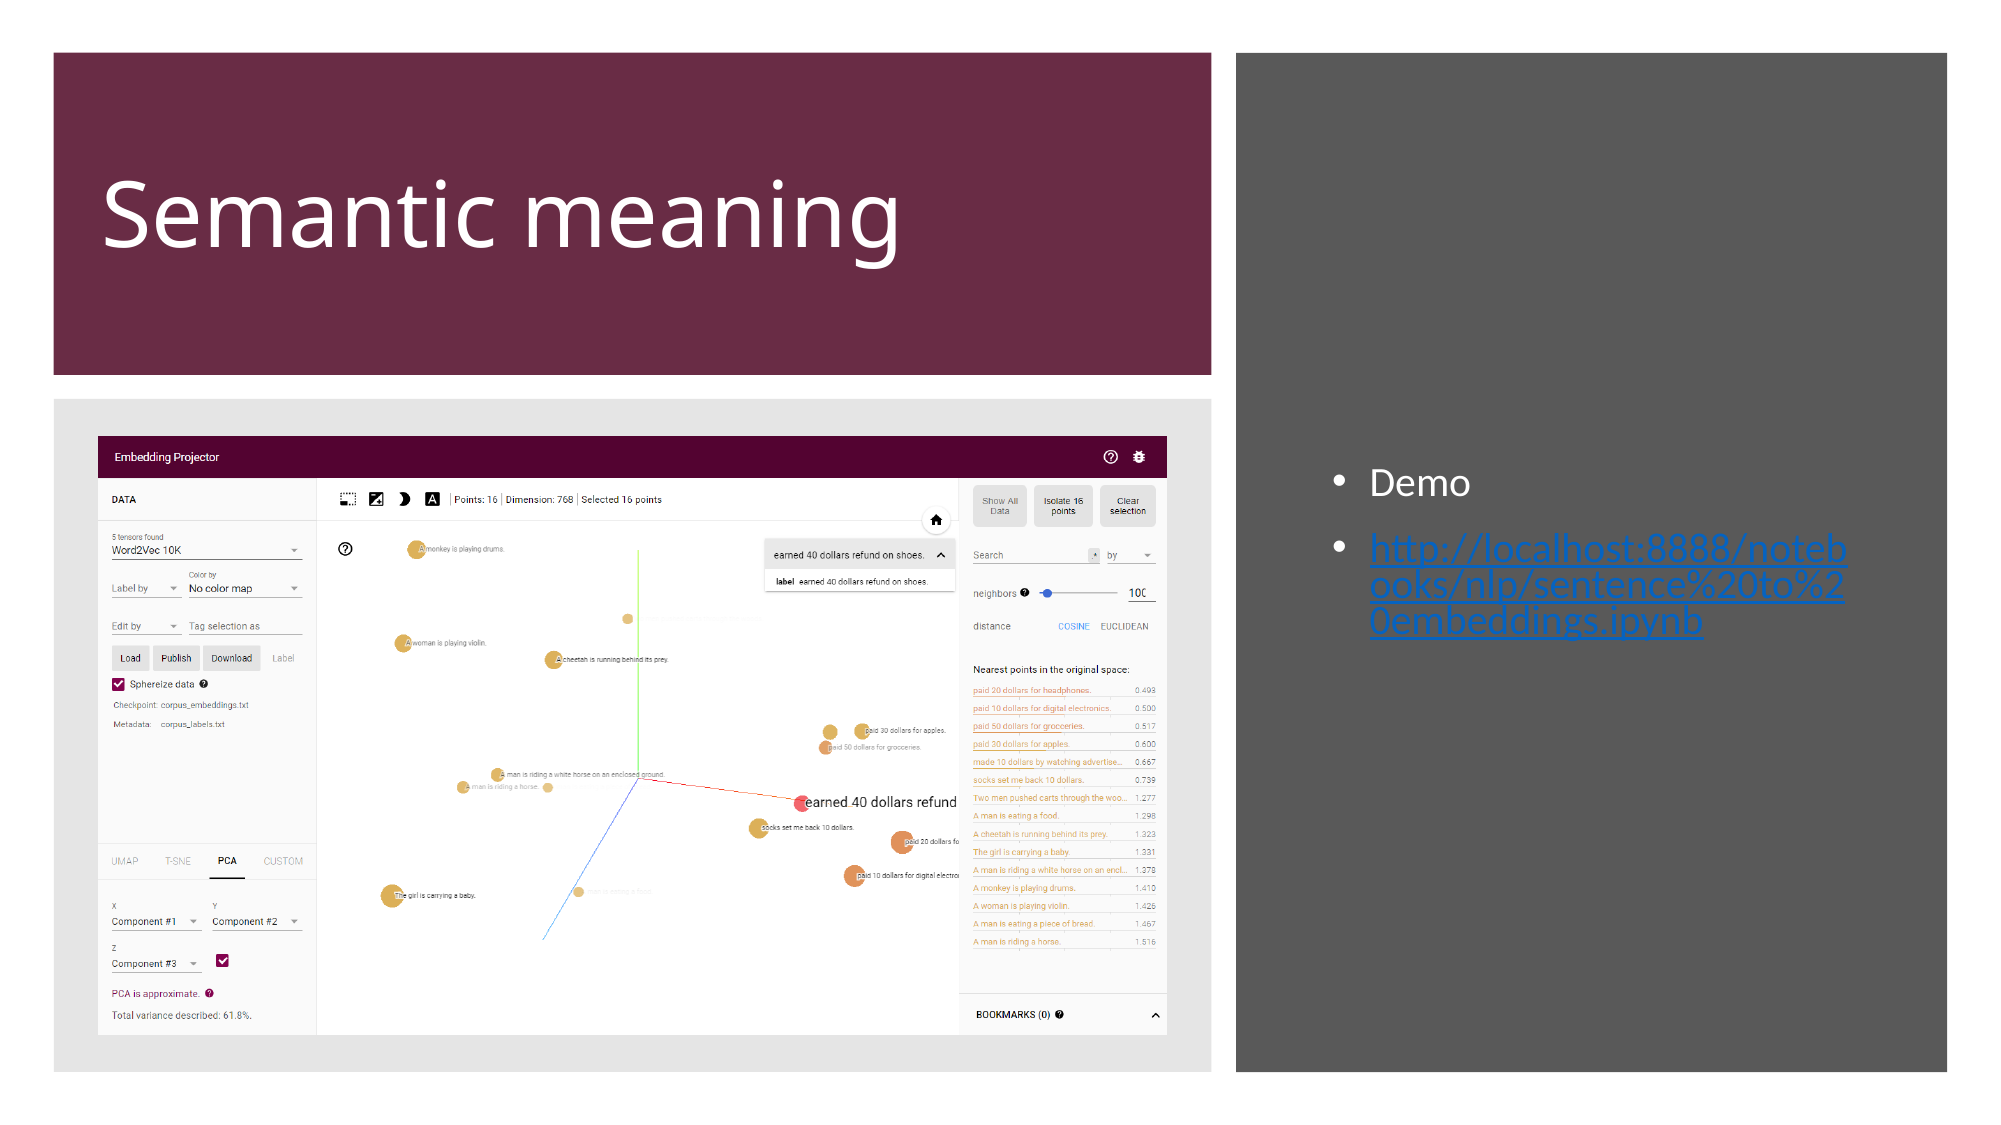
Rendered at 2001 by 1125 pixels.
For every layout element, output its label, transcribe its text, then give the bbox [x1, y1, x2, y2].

text_box [1235, 52, 1948, 1073]
picture [98, 436, 1167, 1035]
text_box [53, 52, 1212, 376]
list Demo http://localhost:8888/notebooks/nlp/sentence%20to%20embeddings.ipynb [1317, 150, 1879, 947]
text_box [53, 398, 1212, 1073]
title Semantic meaning [85, 84, 1168, 352]
